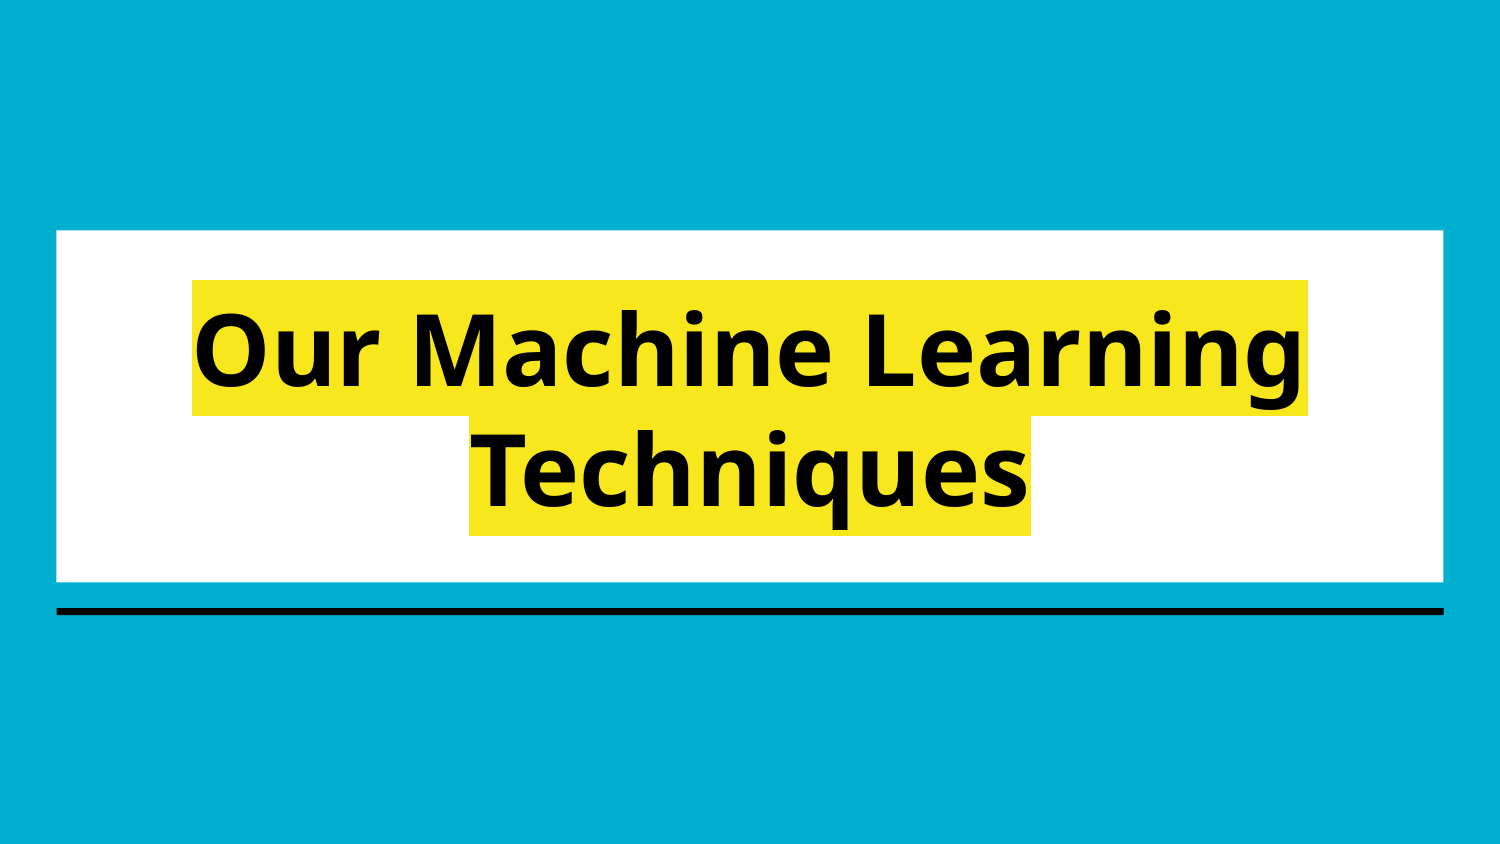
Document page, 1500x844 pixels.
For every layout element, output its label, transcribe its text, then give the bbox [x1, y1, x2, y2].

title Our Machine Learning Techniques [56, 230, 1444, 583]
